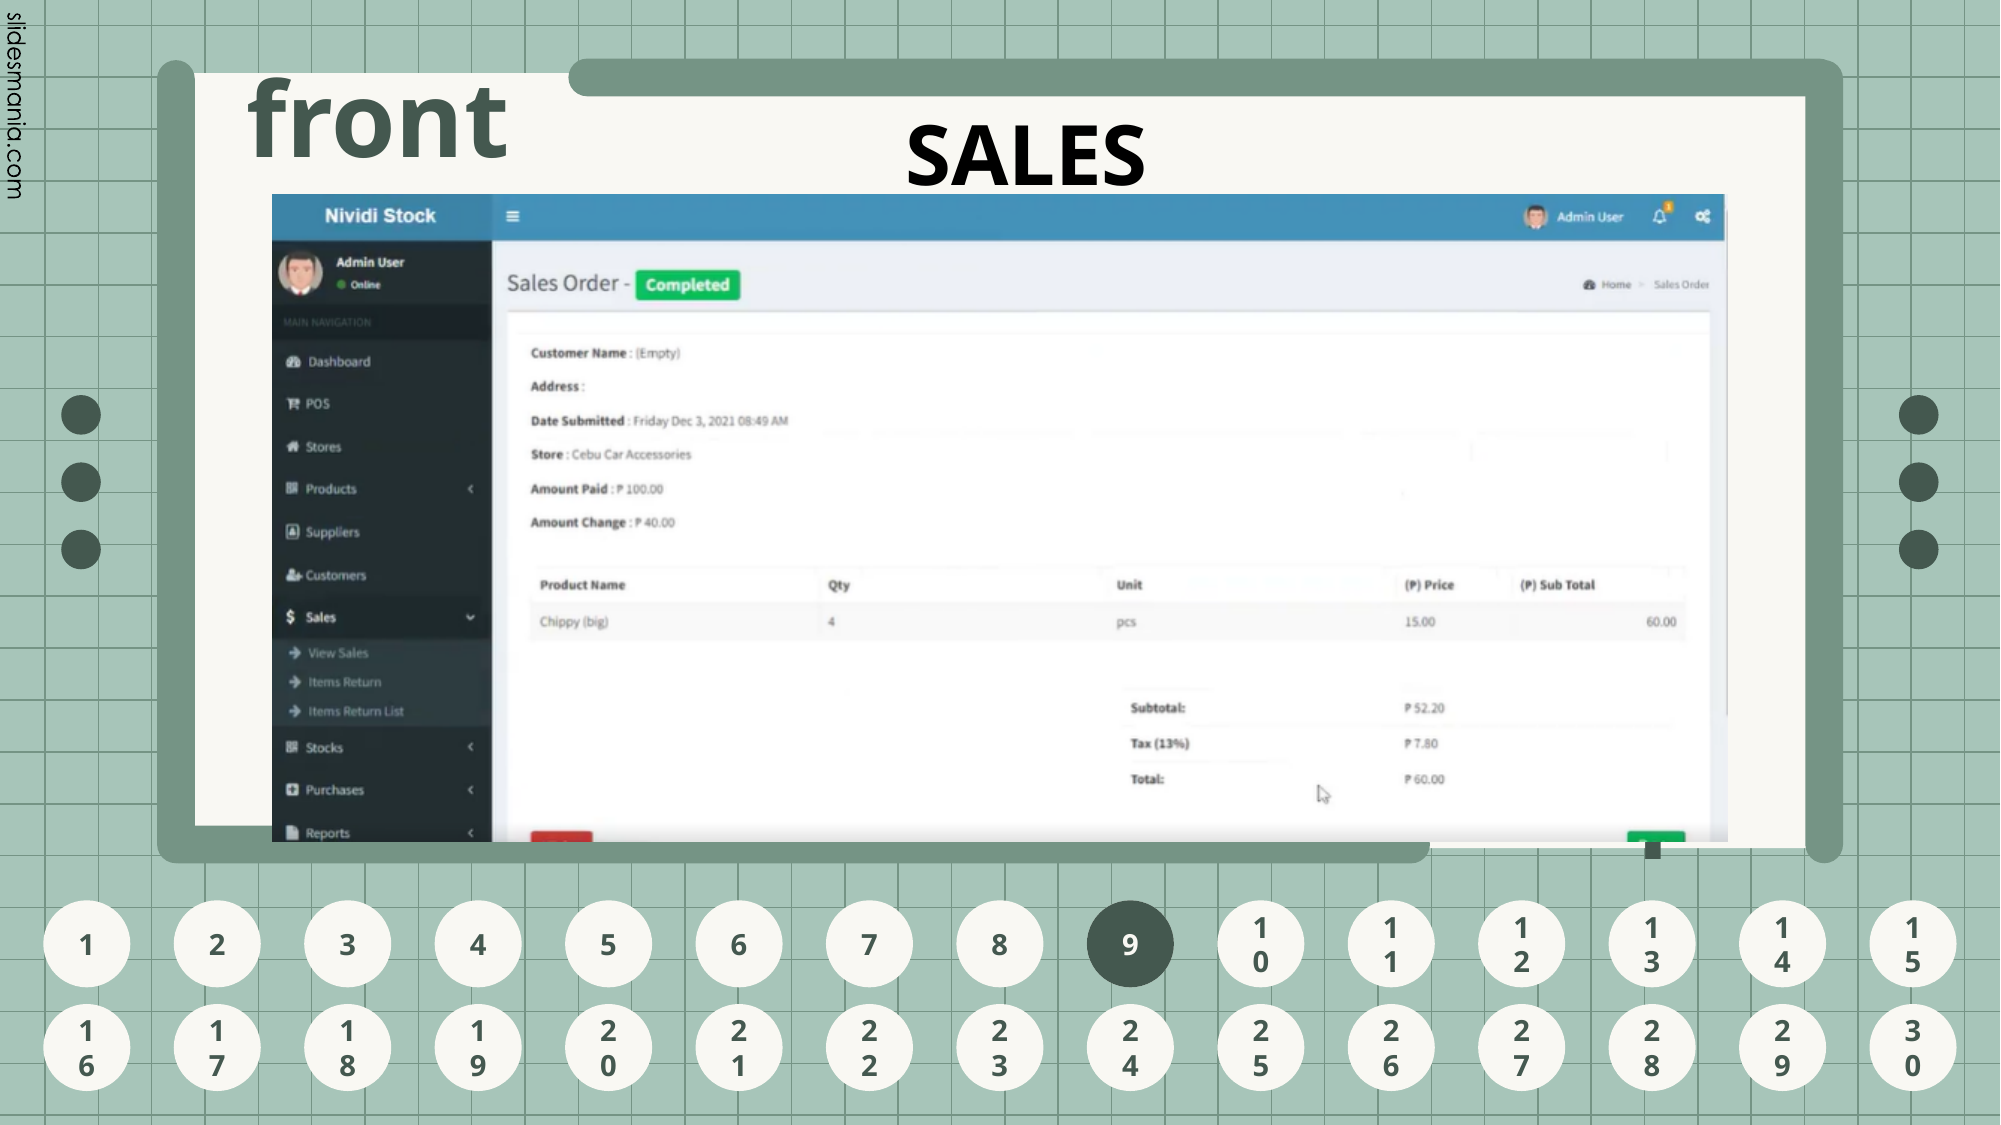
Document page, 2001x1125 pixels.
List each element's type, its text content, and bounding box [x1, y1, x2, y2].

title SALES [606, 82, 1447, 193]
text_box [1433, 754, 1804, 869]
text_box 9 [1086, 900, 1174, 988]
picture [272, 194, 1728, 843]
